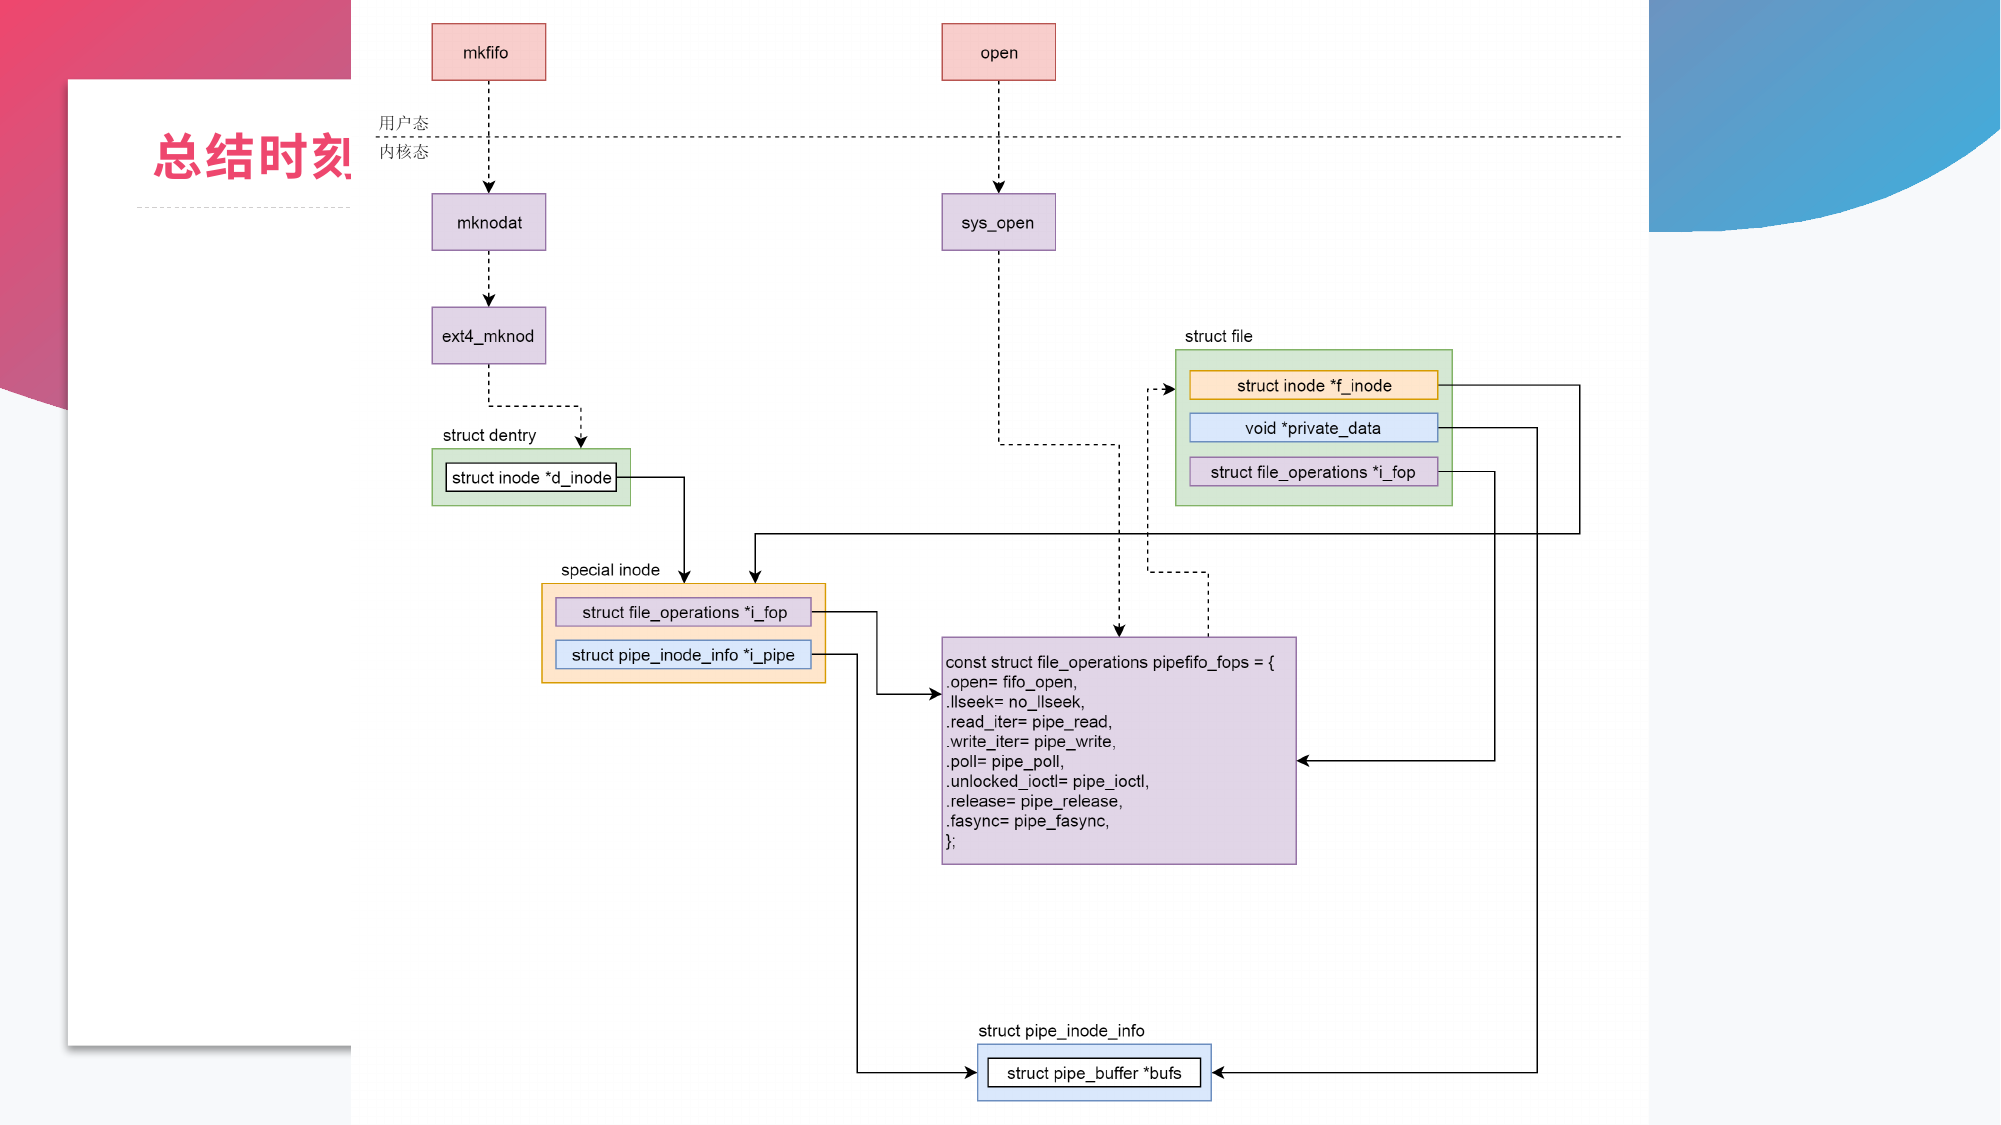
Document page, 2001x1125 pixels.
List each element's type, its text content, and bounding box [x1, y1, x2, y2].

picture [350, 0, 1649, 1125]
title 总结时刻 [137, 111, 350, 208]
